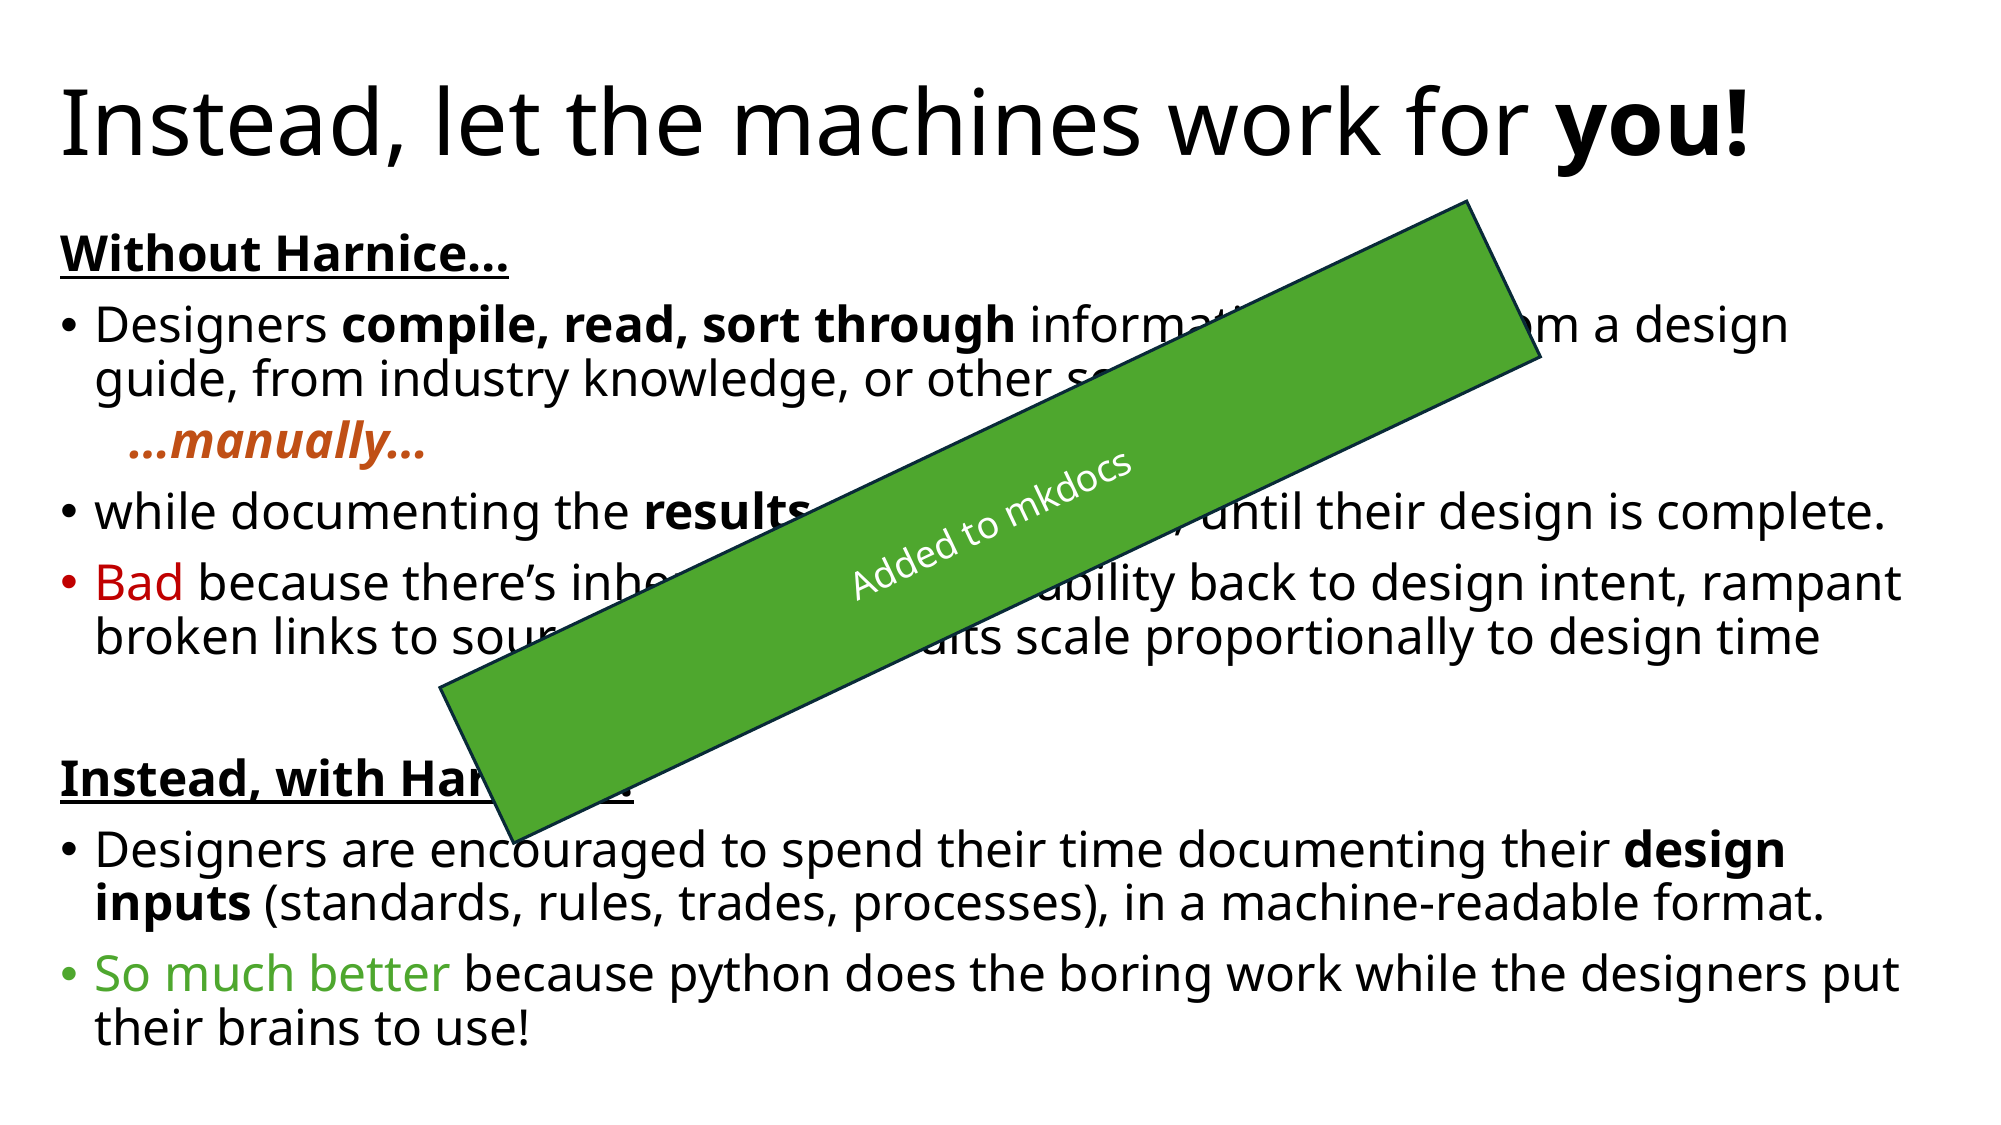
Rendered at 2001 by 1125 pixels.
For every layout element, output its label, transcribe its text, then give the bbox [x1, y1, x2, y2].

list Without Harnice… Designers compile, read, sort through information either from a design guide, from industry knowledge, or other sources… …manually… while documenting the results of their studies, until their design is complete. Bad because there’s inherently less traceability back to design intent, rampant broken links to sources of truth, results scale proportionally to design time Instead, with Harnice… Designers are encouraged to spend their time documenting their design inputs (standards, rules, trades, processes), in a machine-readable format. So much better because python does the boring work while the designers put their brains to use! [45, 221, 1940, 1096]
title Instead, let the machines work for you! [45, 29, 1882, 221]
text_box Added to mkdocs [437, 199, 1543, 846]
